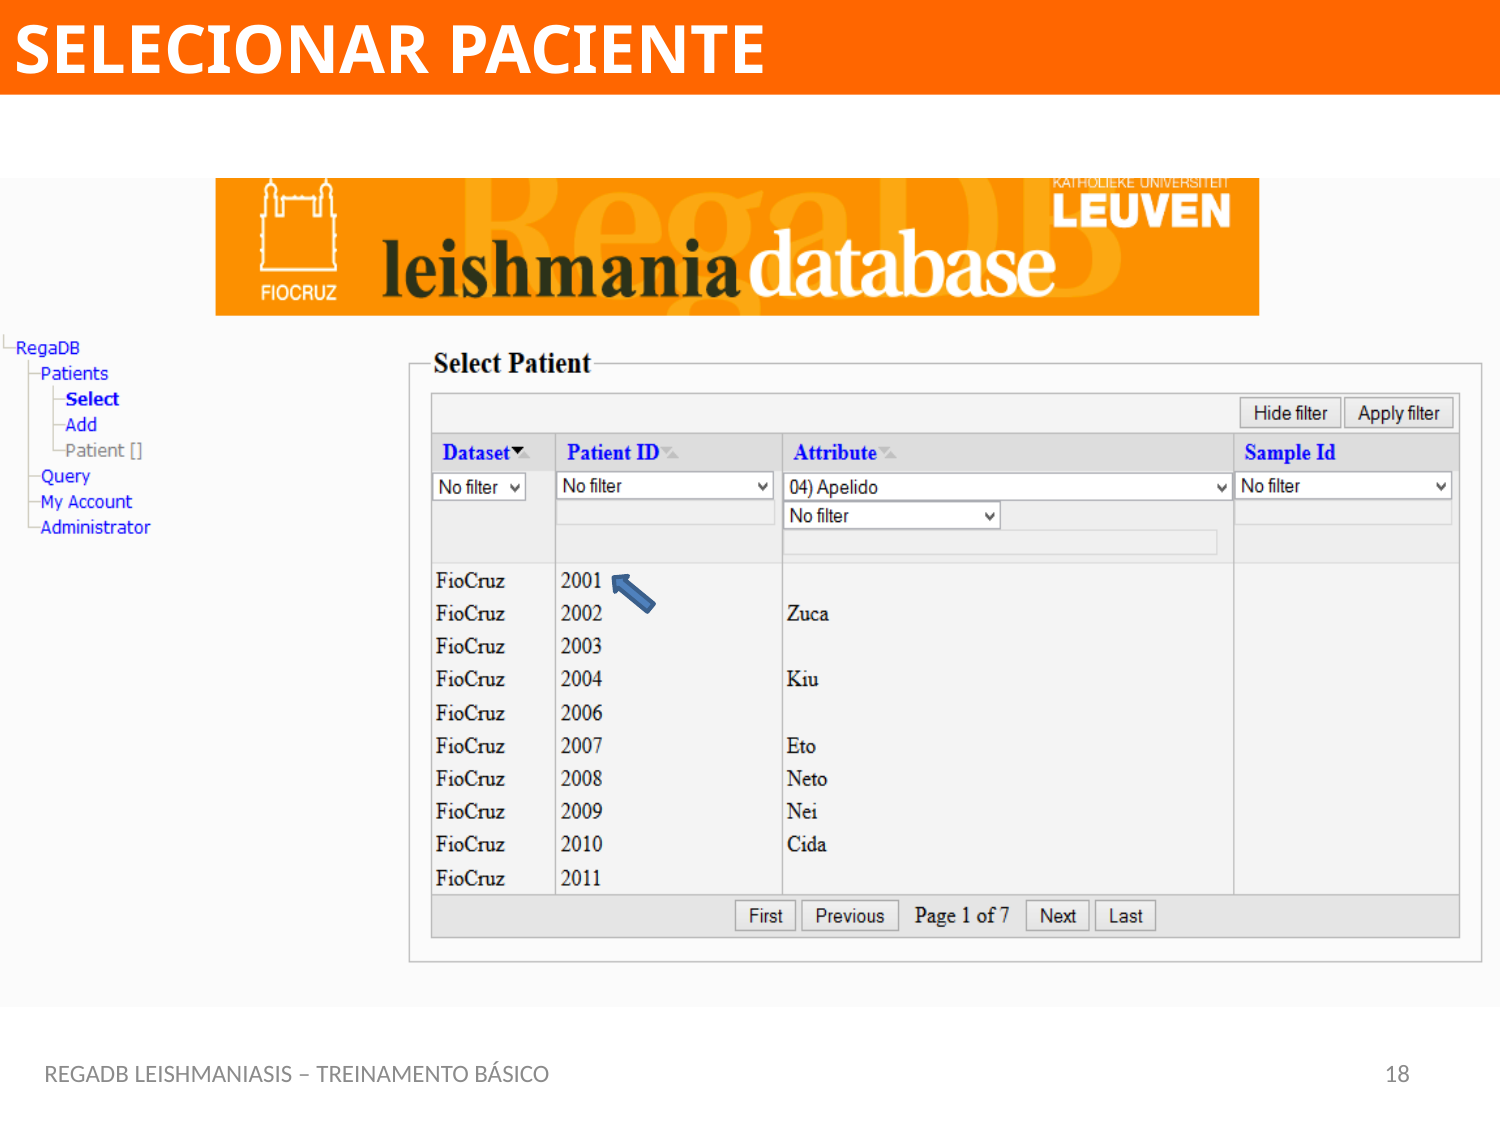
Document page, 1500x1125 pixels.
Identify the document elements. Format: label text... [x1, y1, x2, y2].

slide_number 18 [1074, 1042, 1425, 1103]
footer REGADB LEISHMANIASIS – TREINAMENTO BÁSICO [29, 1042, 988, 1103]
picture [0, 178, 1500, 1007]
text_box SELECIONAR PACIENTE [0, 0, 1500, 95]
